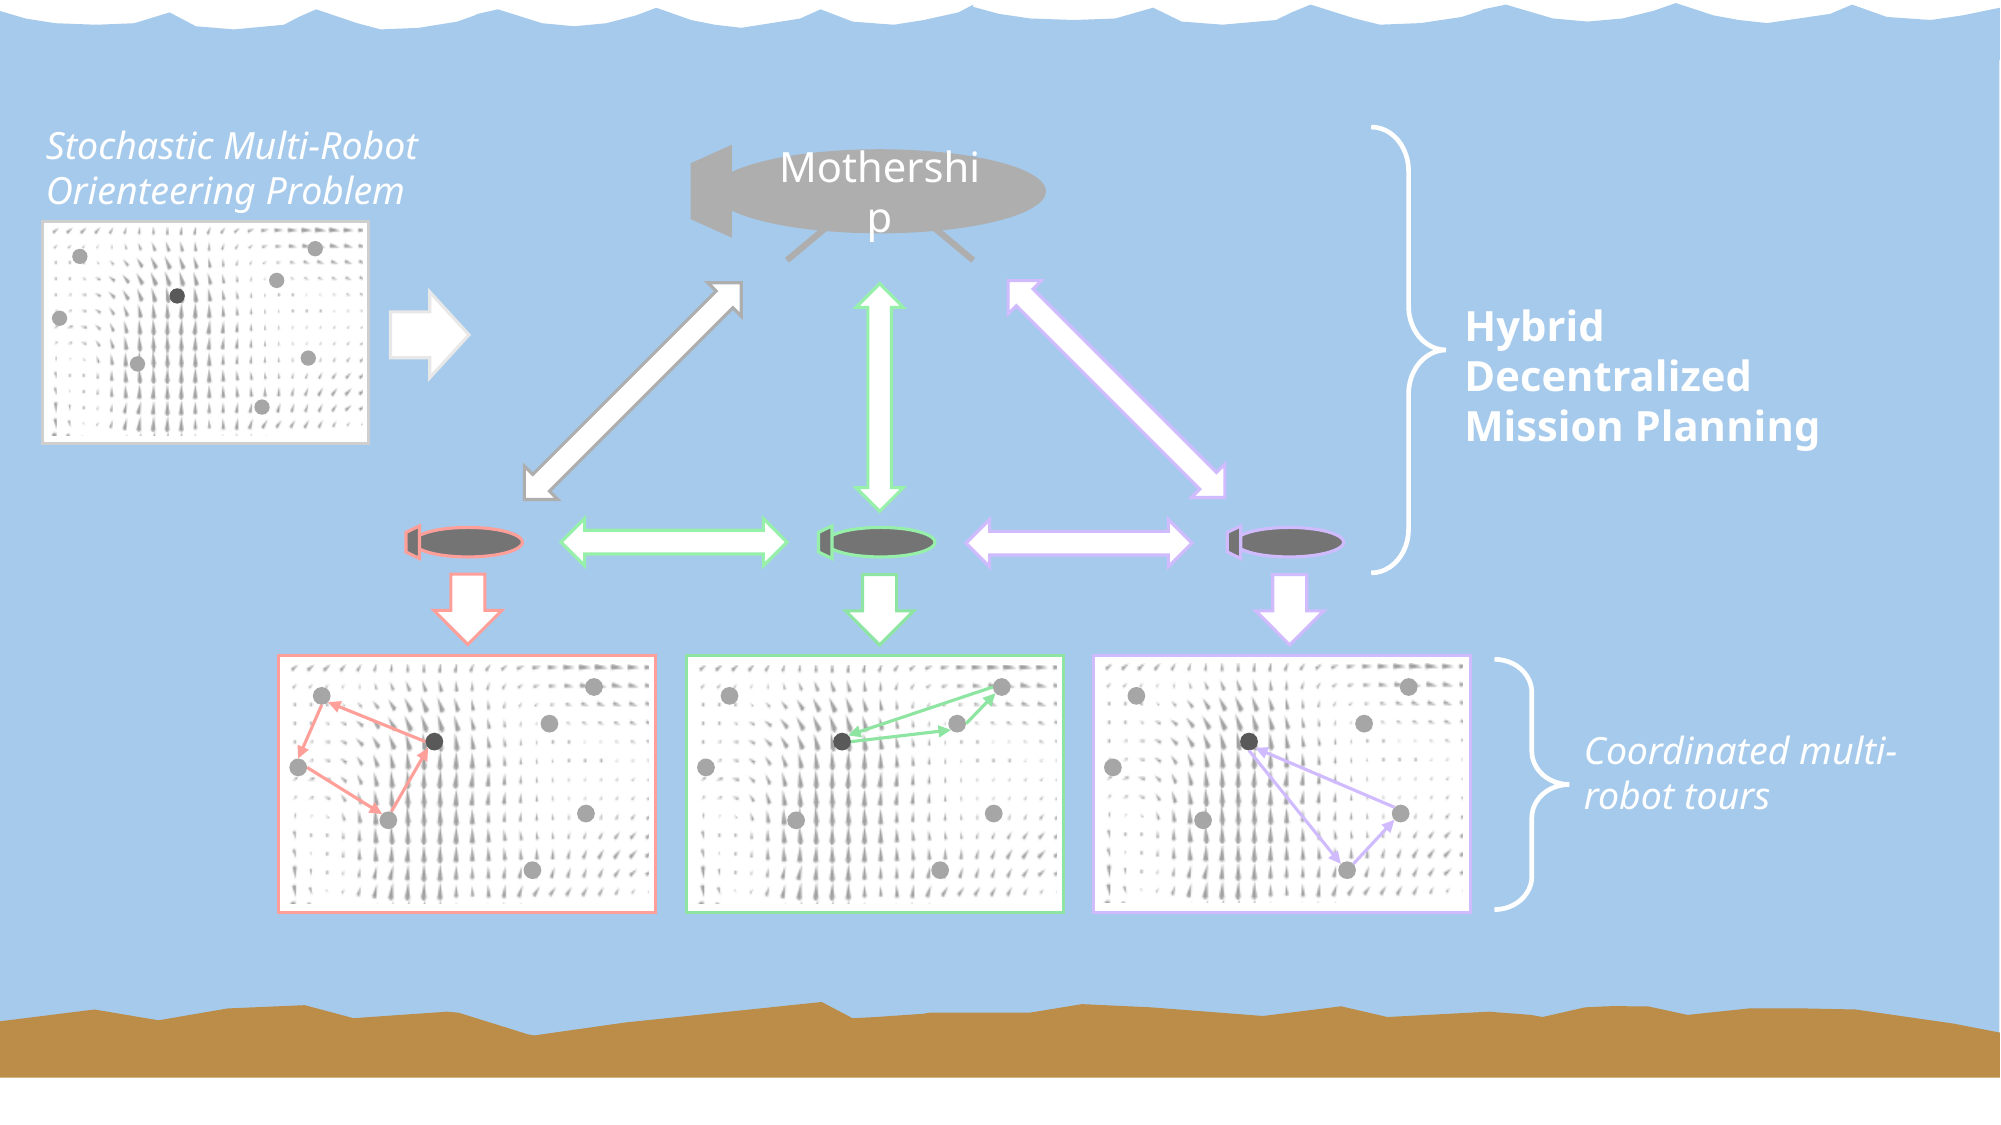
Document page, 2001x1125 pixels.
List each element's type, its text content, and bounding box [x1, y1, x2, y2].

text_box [1226, 525, 1345, 560]
text_box [0, 62, 2000, 1033]
text_box Stochastic Multi-Robot Orienteering Problem [31, 115, 436, 220]
text_box [841, 573, 918, 648]
text_box [963, 515, 1195, 571]
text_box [690, 144, 1047, 261]
text_box [1251, 573, 1328, 648]
text_box Hybrid Decentralized Mission Planning [1449, 291, 1902, 457]
text_box [852, 281, 908, 514]
text_box [430, 572, 506, 647]
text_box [42, 220, 369, 445]
text_box [1006, 279, 1227, 500]
text_box [969, 1, 2000, 62]
text_box [1371, 125, 1447, 575]
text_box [405, 525, 523, 560]
text_box [0, 1000, 2000, 1080]
text_box [388, 287, 472, 382]
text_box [817, 525, 936, 560]
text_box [278, 654, 657, 914]
text_box [522, 281, 743, 502]
text_box [0, 5, 978, 67]
text_box [1494, 657, 1570, 912]
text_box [685, 654, 1064, 914]
text_box [558, 514, 790, 570]
text_box Coordinated multi-robot tours [1569, 719, 1930, 825]
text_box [1092, 654, 1471, 914]
